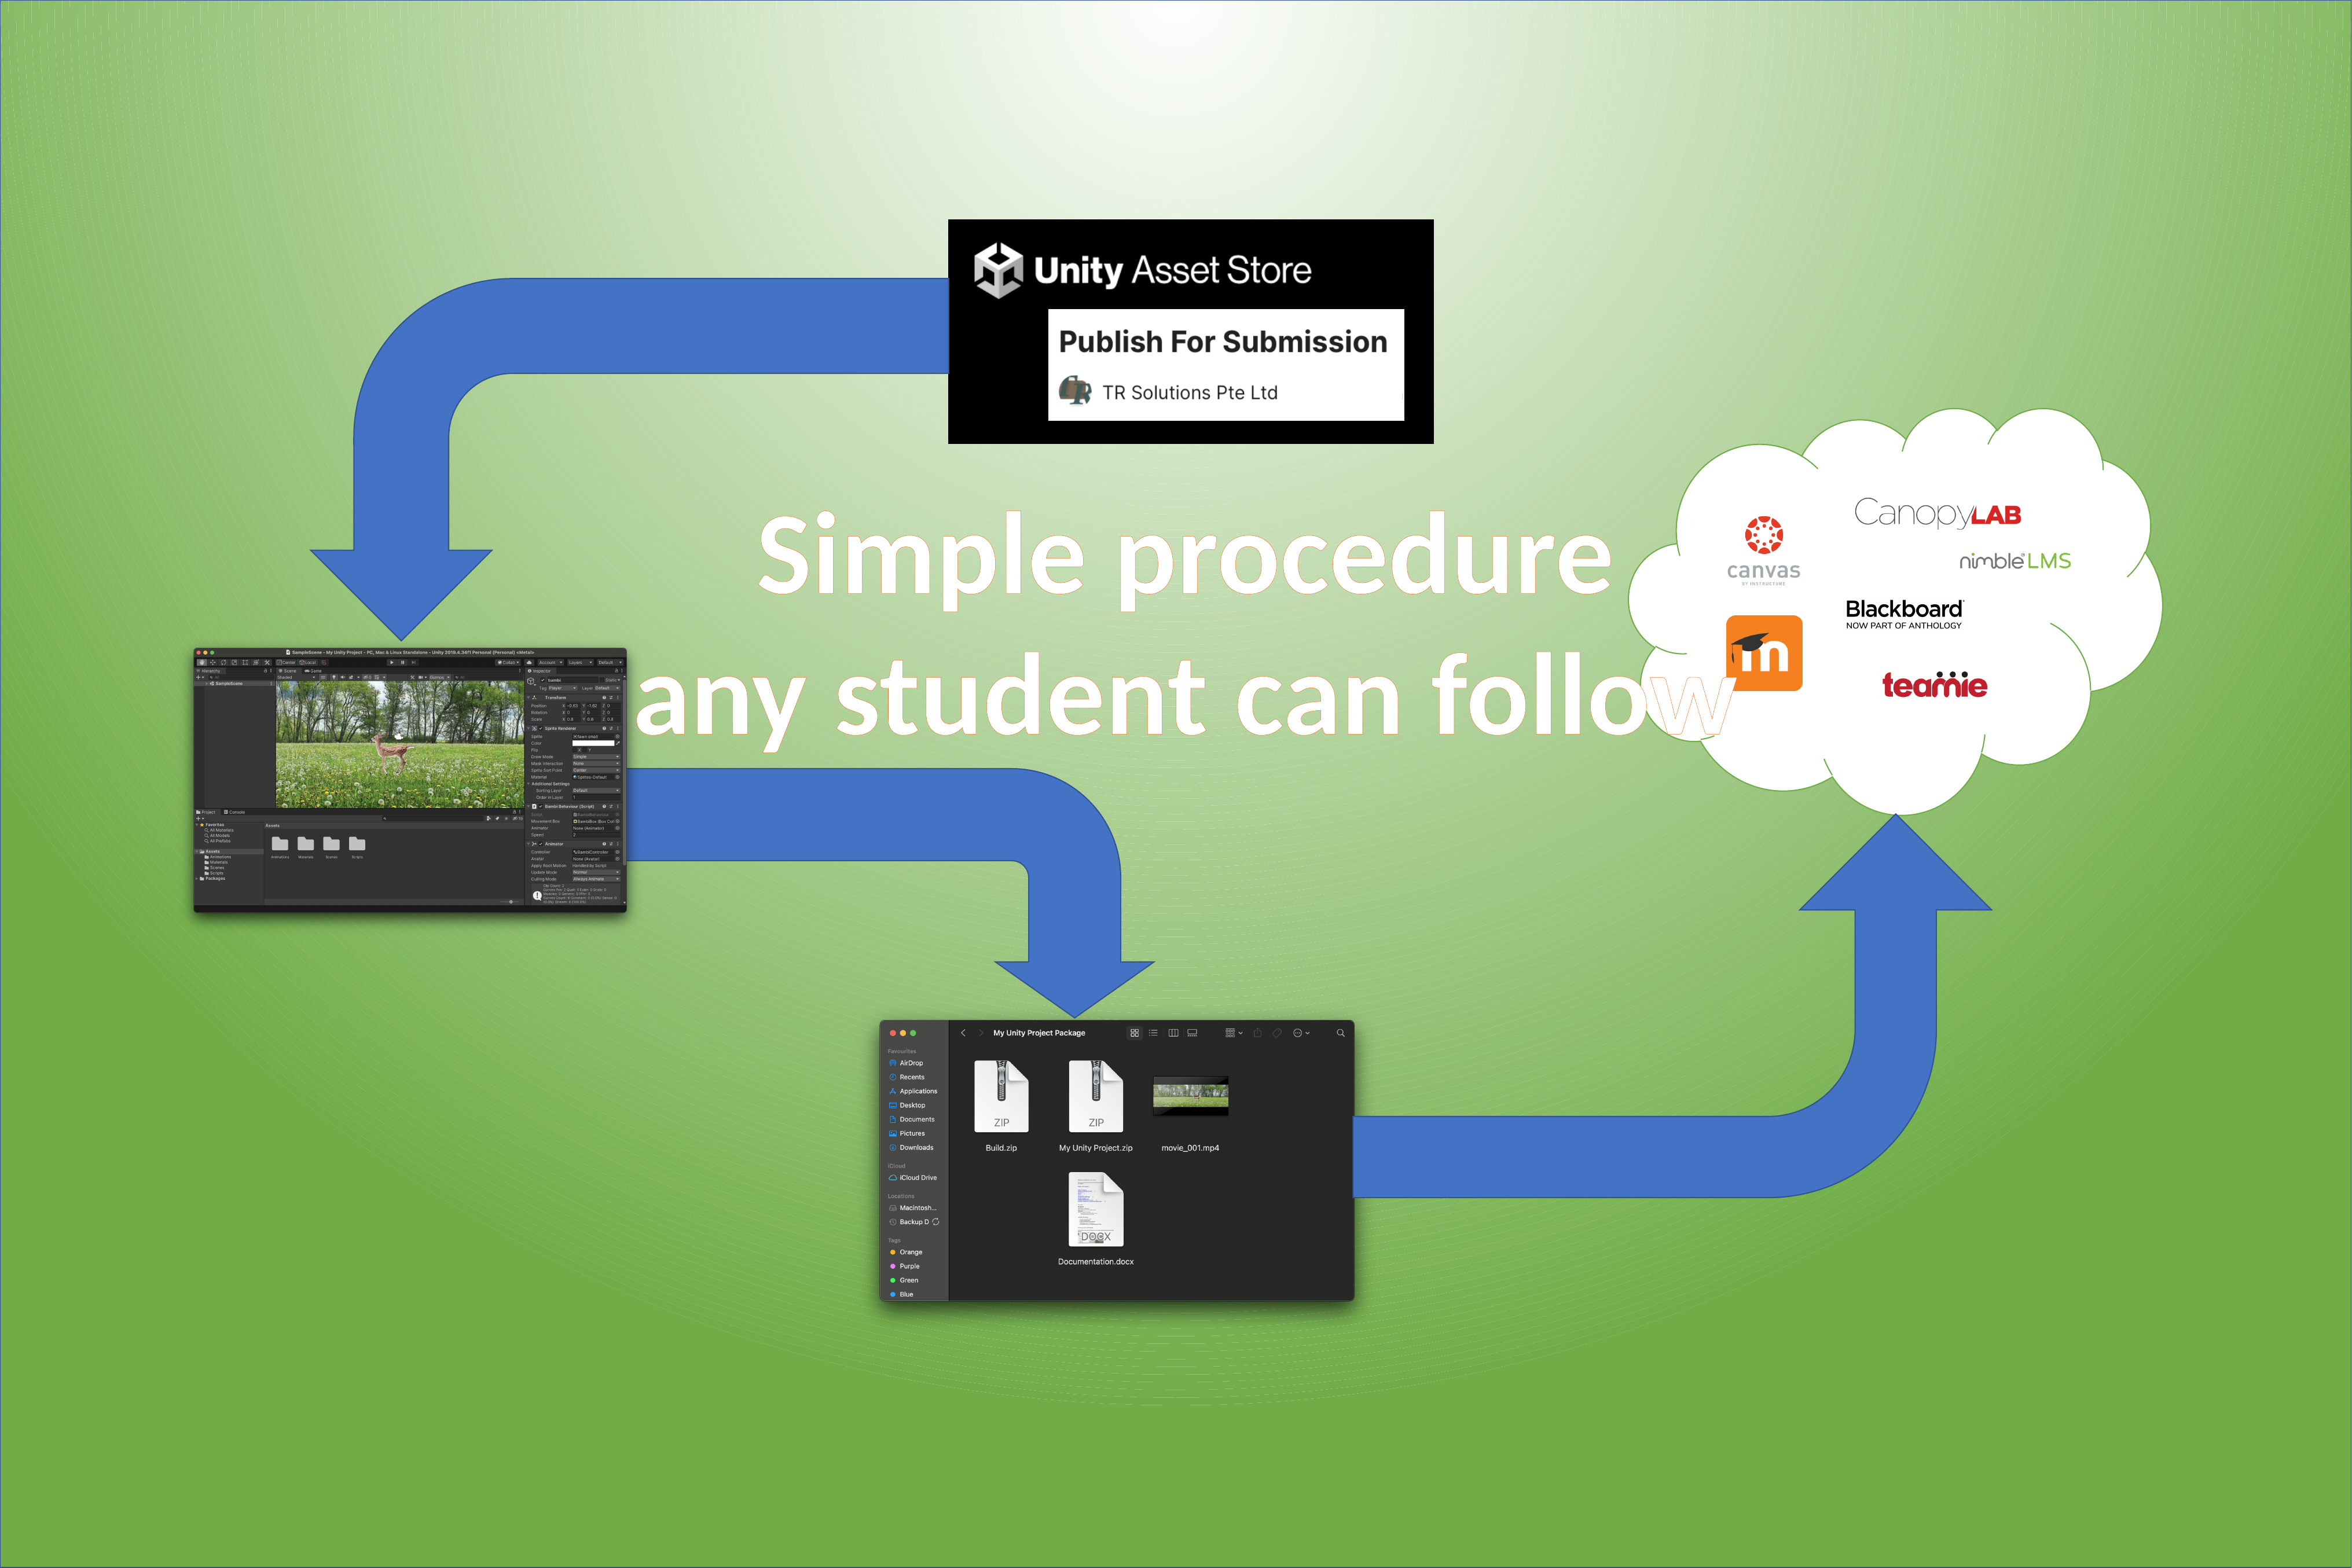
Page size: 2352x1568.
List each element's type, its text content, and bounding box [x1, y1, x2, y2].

text_box [1382, 814, 1993, 1199]
text_box [0, 0, 2352, 1568]
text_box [948, 220, 1434, 443]
picture [852, 1001, 1382, 1338]
text_box Simple procedure any student can follow [617, 468, 1628, 766]
picture [175, 635, 645, 938]
text_box [309, 278, 948, 635]
text_box [645, 768, 1156, 1001]
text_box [1628, 407, 2163, 814]
